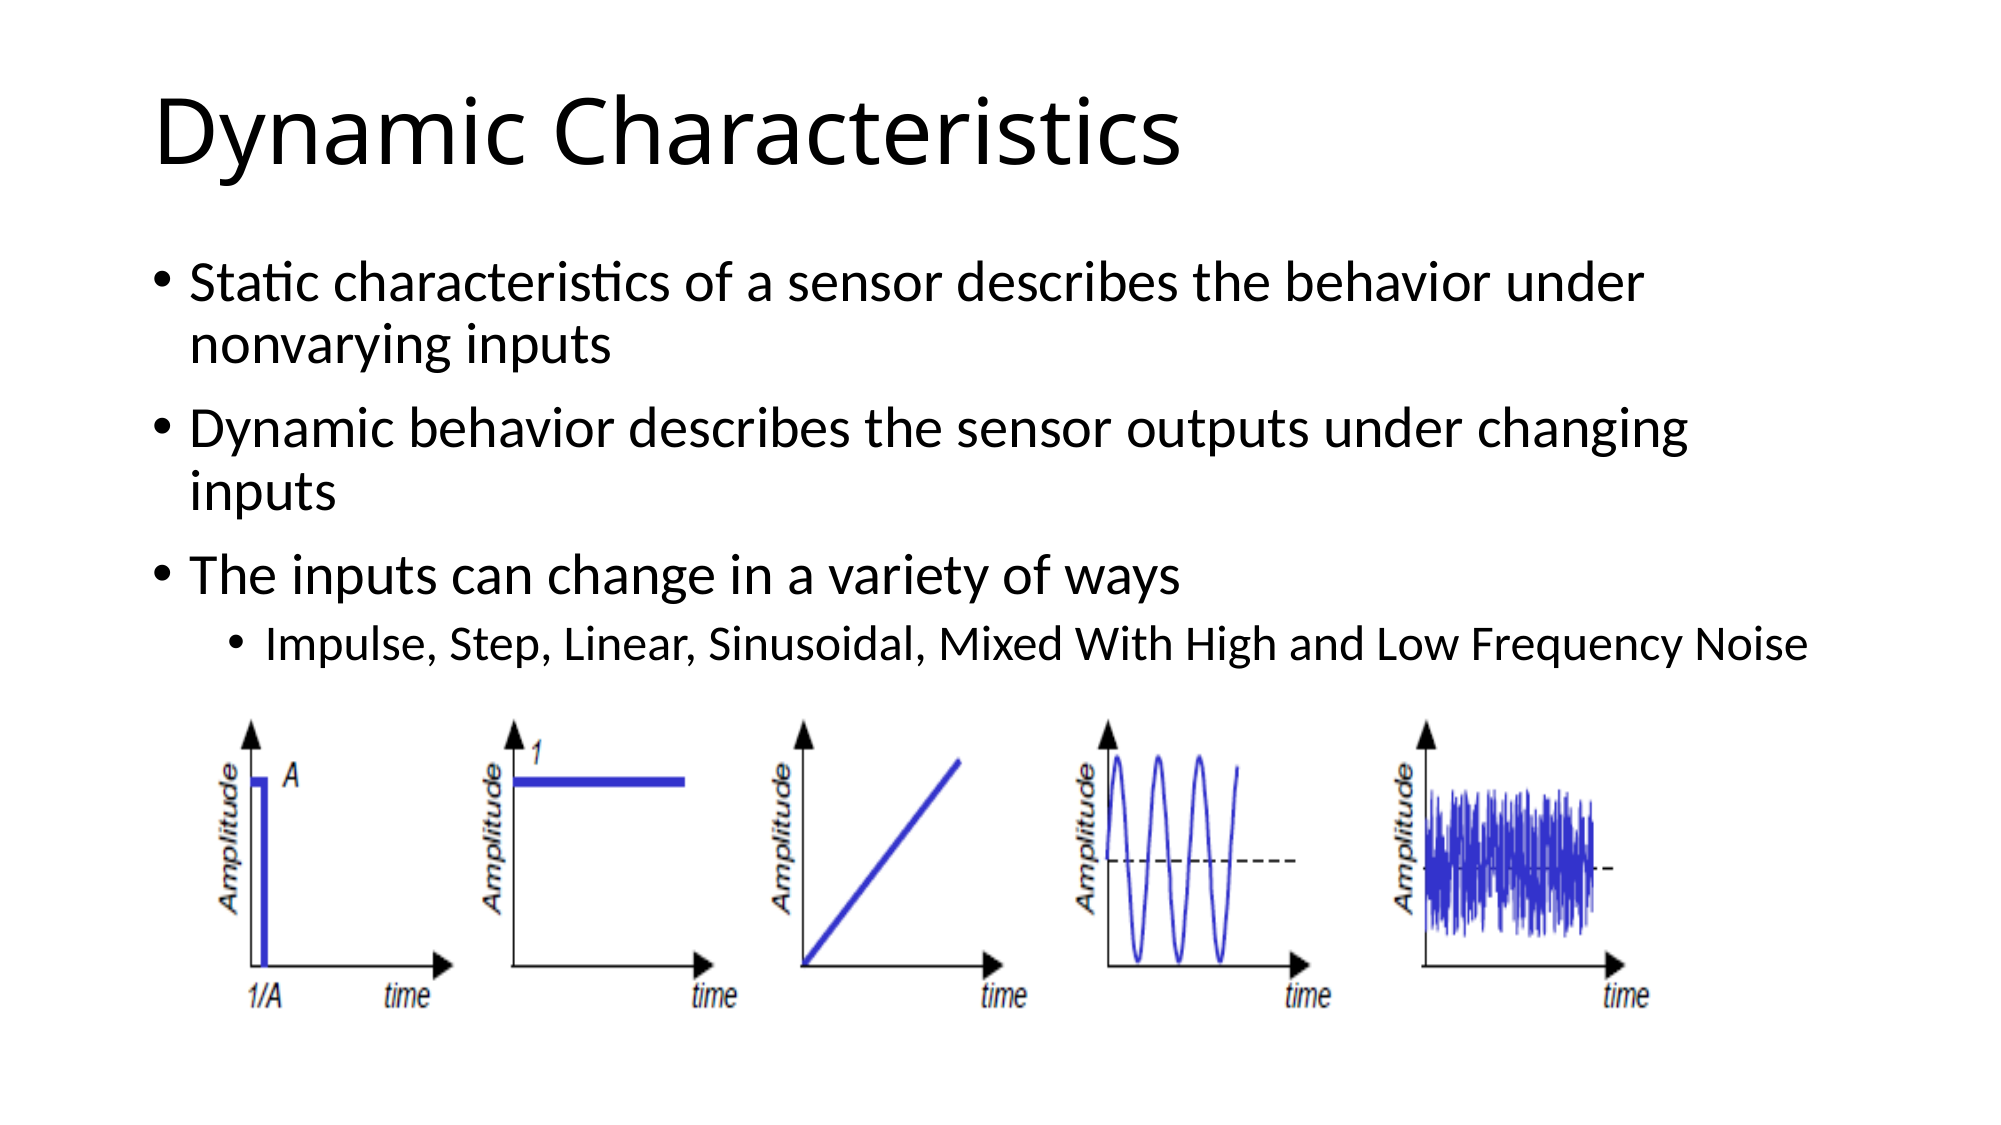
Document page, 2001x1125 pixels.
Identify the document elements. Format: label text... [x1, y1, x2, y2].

list Static characteristics of a sensor describes the behavior under nonvarying inputs Dynamic behavior describes the sensor outputs under changing inputs The inputs can change in a variety of ways Impulse, Step, Linear, Sinusoidal, Mixed With High and Low Frequency Noise [137, 243, 1863, 1014]
picture [176, 715, 1742, 1038]
title Dynamic Characteristics [137, 25, 1863, 243]
